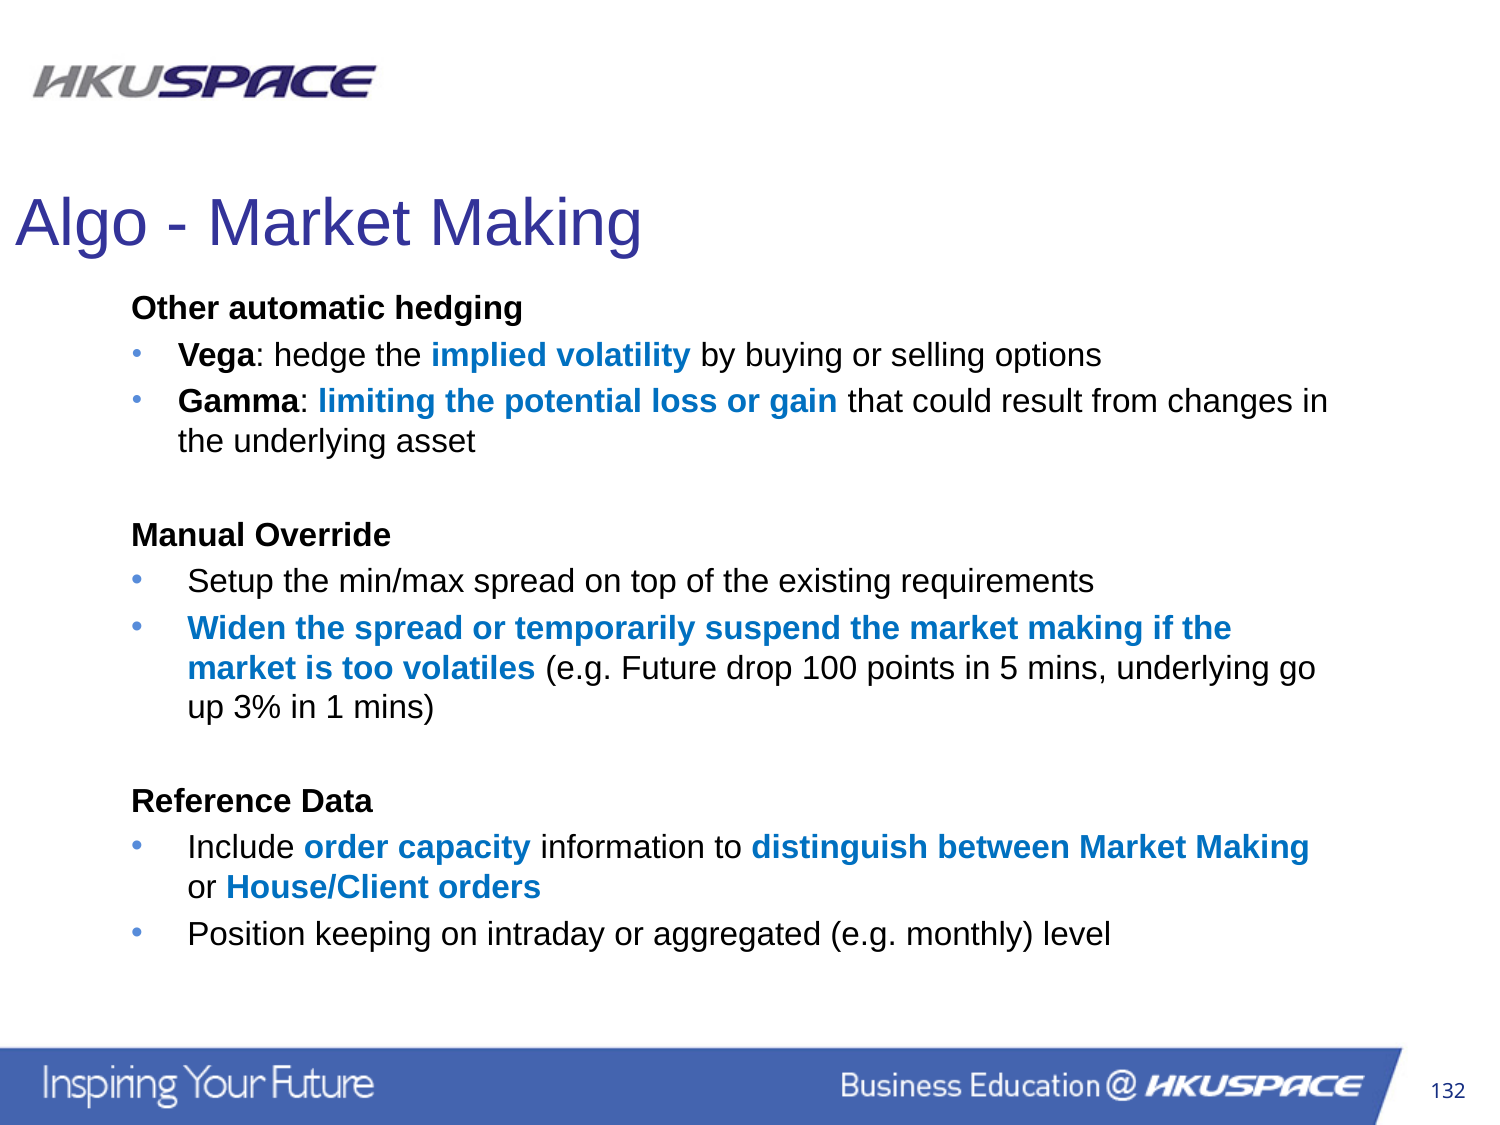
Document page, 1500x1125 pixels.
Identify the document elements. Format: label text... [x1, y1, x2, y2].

title Algo - Market Making [0, 101, 1325, 266]
text_box Other automatic hedging Vega: hedge the implied volatility by buying or selling options Gamma: limiting the potential loss or gain that could result from changes in the underlying asset Manual Override Setup the min/max spread on top of the existing requirements Widen the spread or temporarily suspend the market making if the market is too volatiles (e.g. Future drop 100 points in 5 mins, underlying go up 3% in 1 mins) Reference Data Include order capacity information to distinguish between Market Making or House/Client orders Position keeping on intraday or aggregated (e.g. monthly) level [41, 278, 1365, 1047]
slide_number 132 [1415, 1070, 1499, 1125]
picture [0, 0, 1500, 1125]
